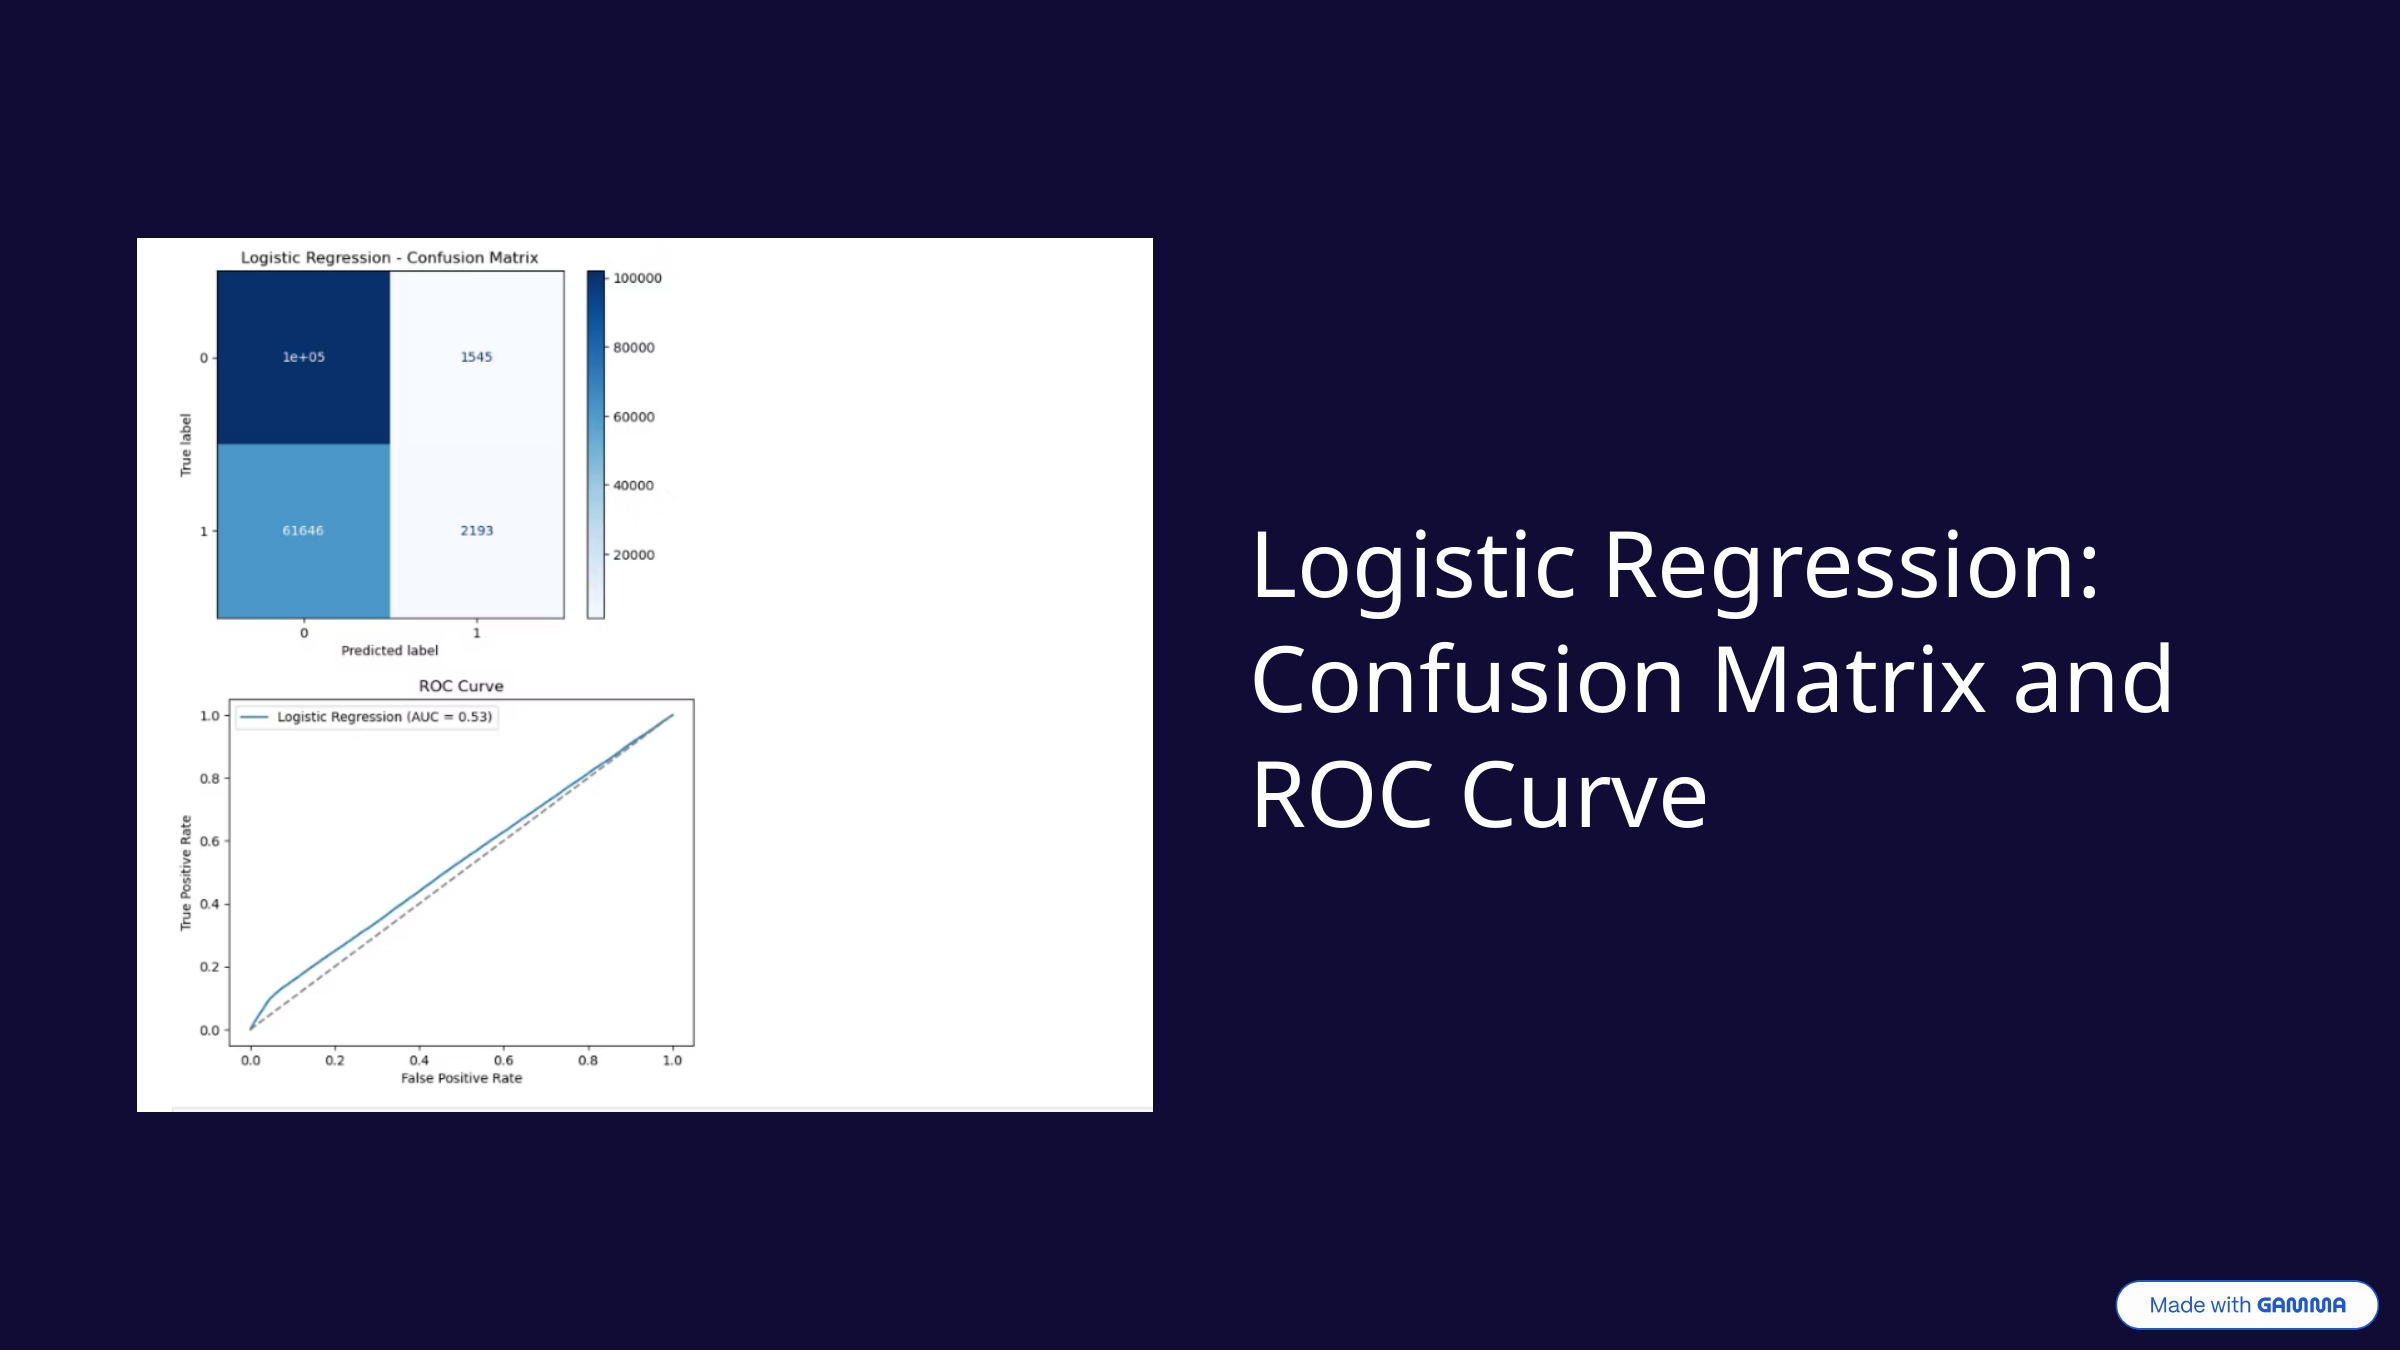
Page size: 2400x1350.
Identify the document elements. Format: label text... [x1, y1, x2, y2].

picture [137, 238, 1153, 1112]
text_box Logistic Regression: Confusion Matrix and ROC Curve [1249, 501, 2264, 849]
picture [2106, 1271, 2389, 1339]
